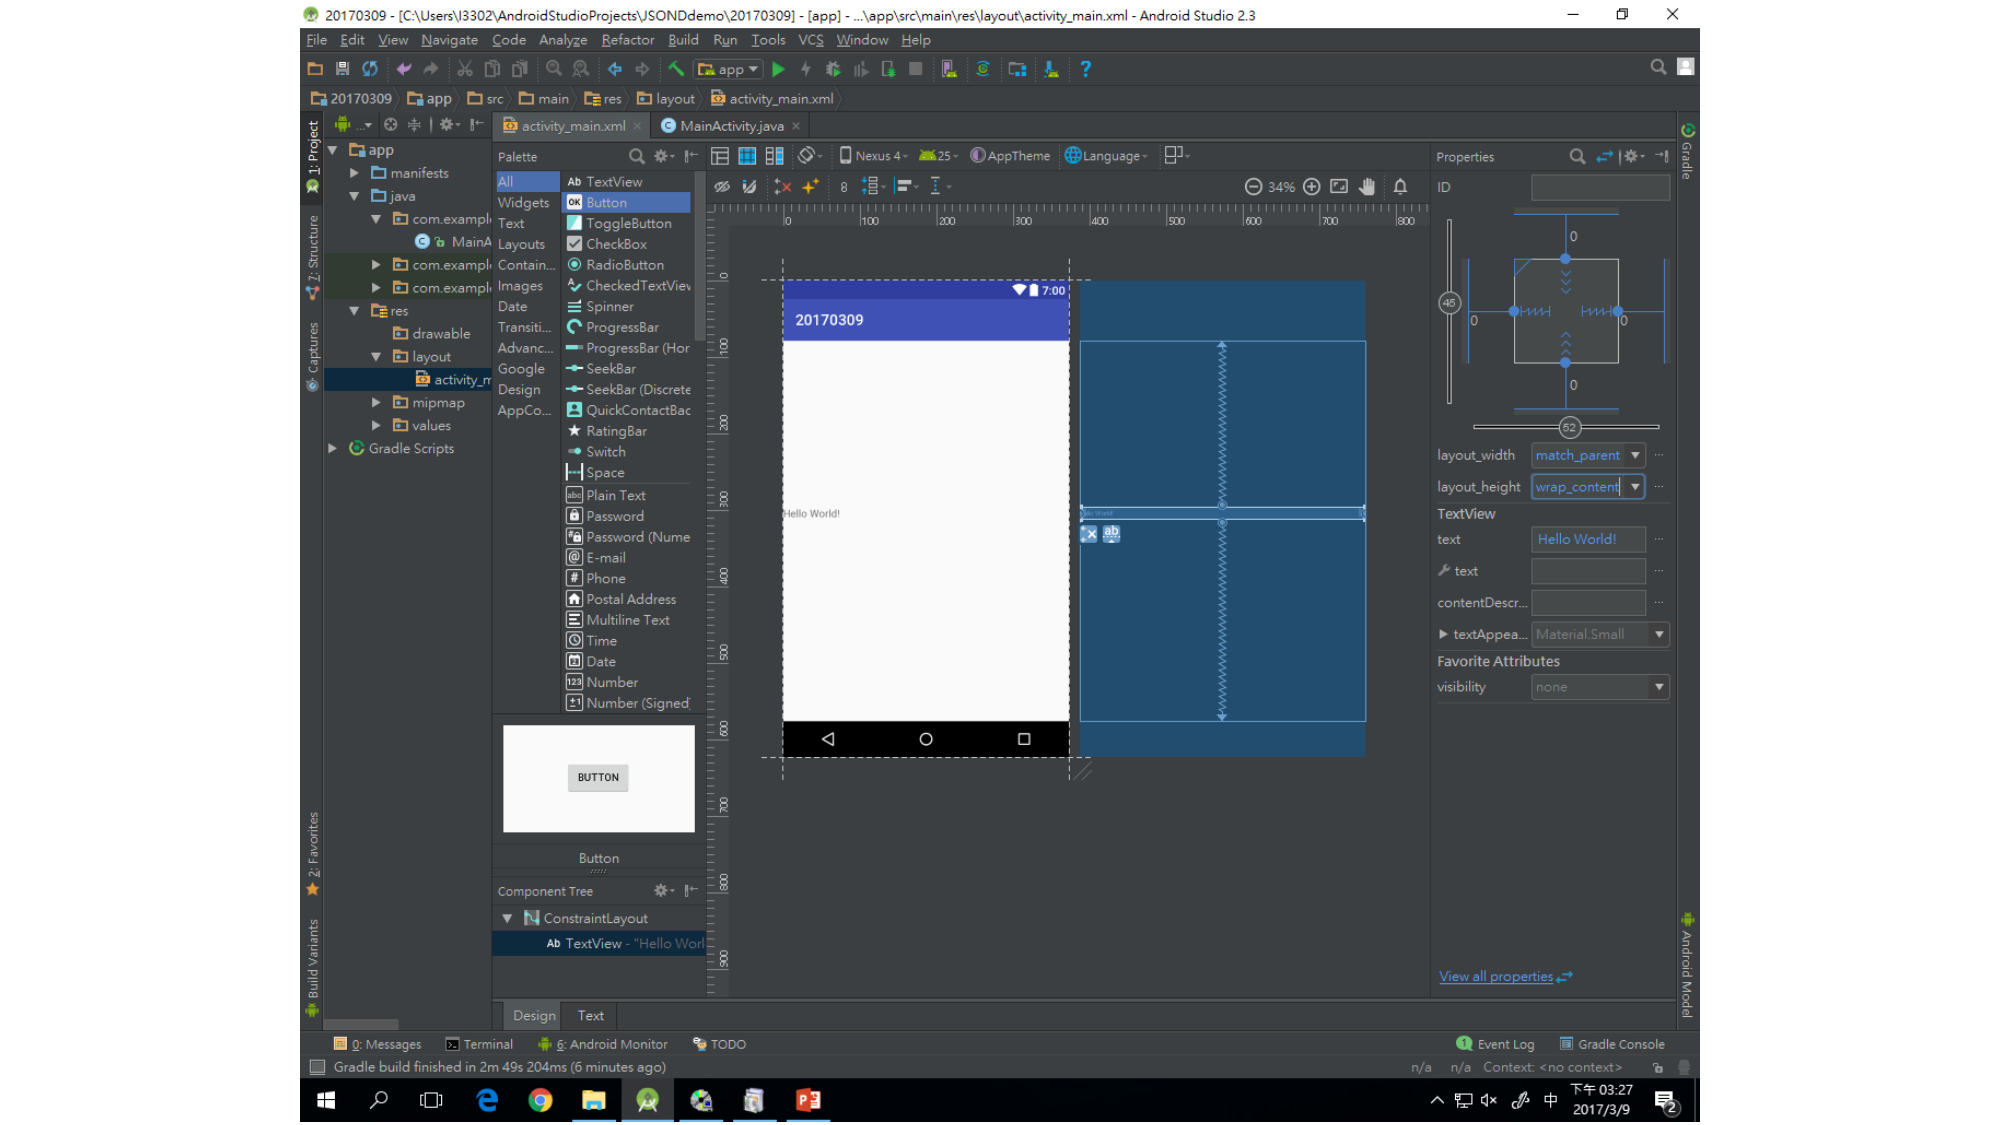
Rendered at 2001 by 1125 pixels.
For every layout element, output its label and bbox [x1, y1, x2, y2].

list [300, 3, 1700, 1122]
